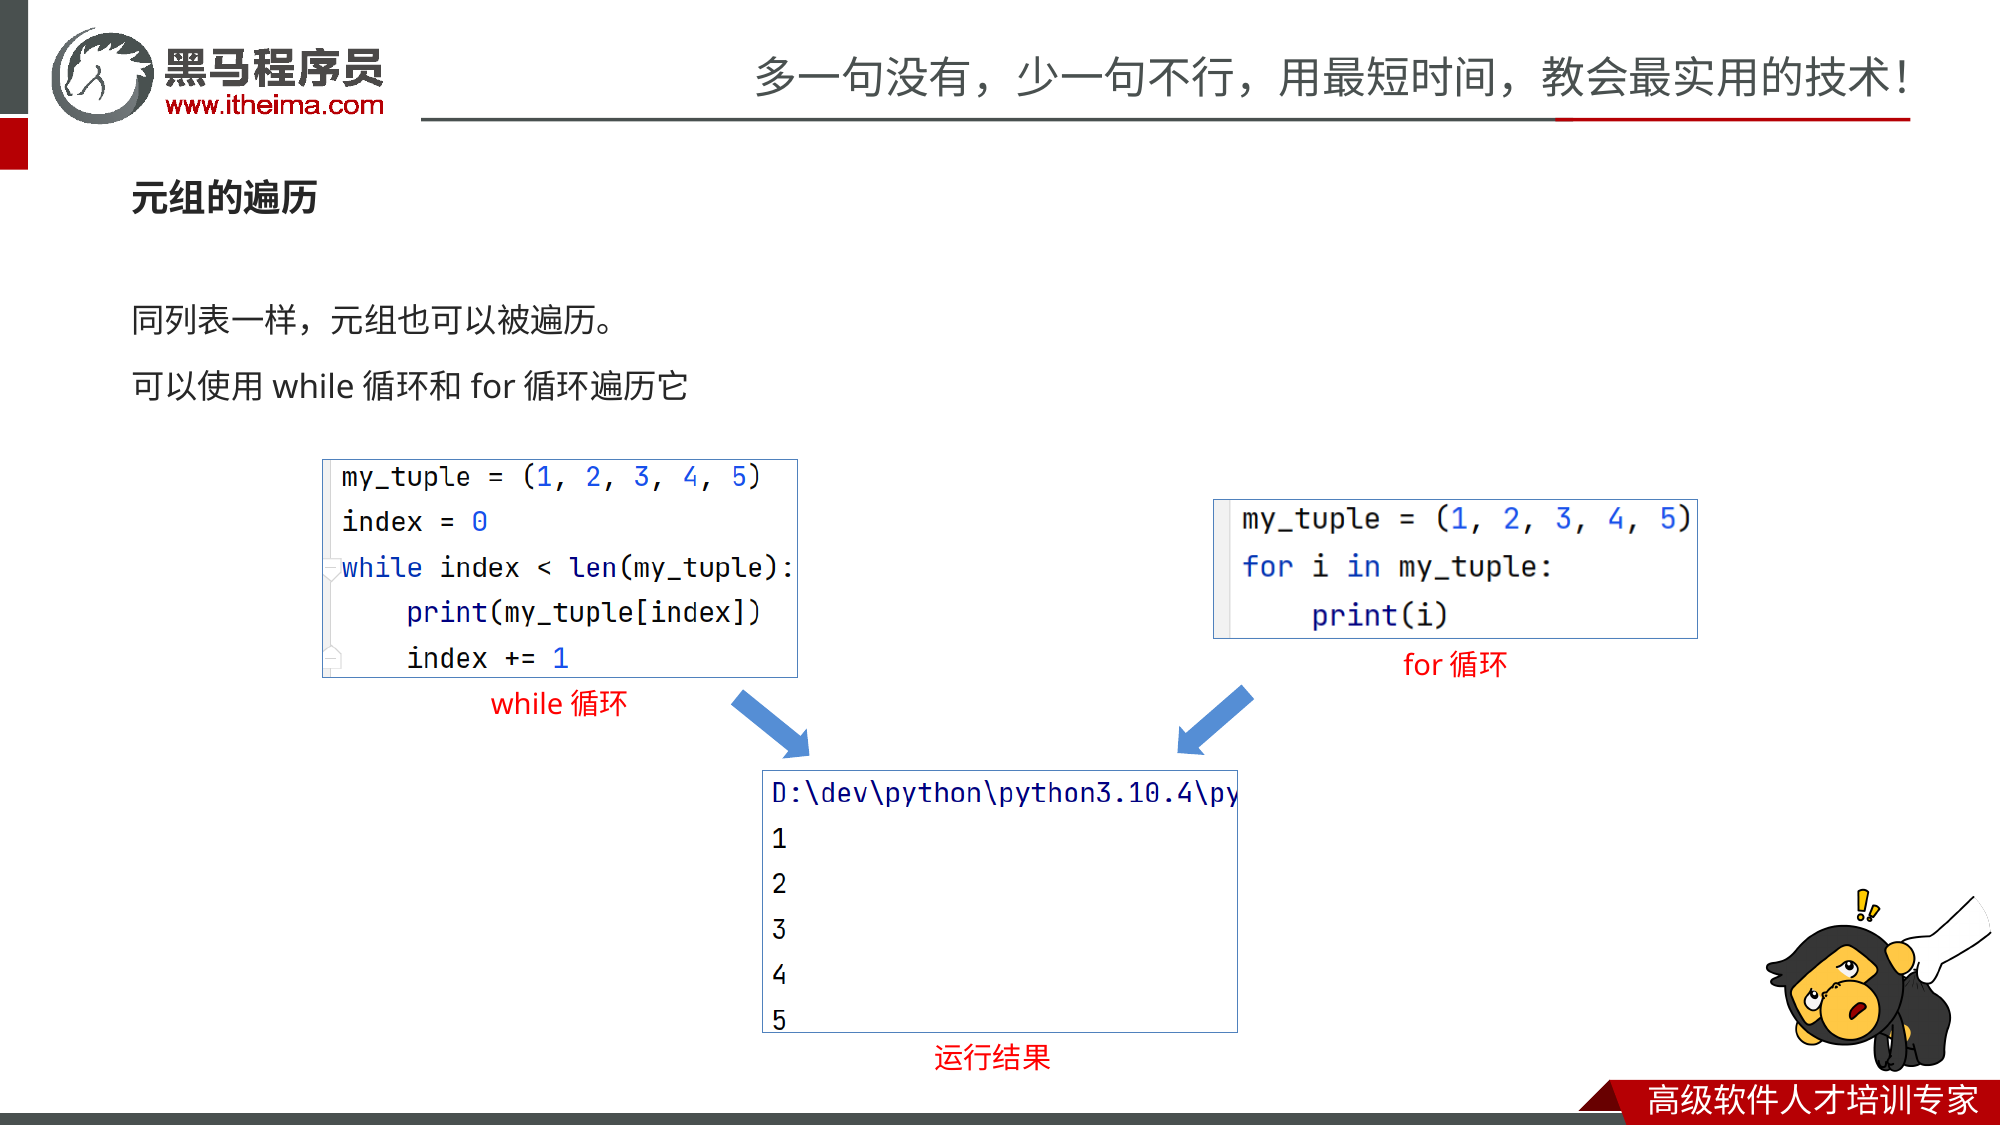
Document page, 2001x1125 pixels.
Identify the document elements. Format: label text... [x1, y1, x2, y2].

picture [762, 770, 1238, 1033]
picture [50, 26, 384, 125]
list 同列表一样，元组也可以被遍历。 可以使用while循环和for循环遍历它 [116, 271, 1872, 964]
picture [1756, 850, 2000, 1095]
text_box [1175, 682, 1257, 758]
text_box while循环 [475, 686, 644, 728]
text_box for循环 [1388, 646, 1524, 689]
picture [321, 459, 798, 679]
list 元组的遍历 [116, 154, 1872, 239]
text_box [728, 687, 812, 761]
text_box 运行结果 [919, 1041, 1067, 1083]
picture [1213, 498, 1698, 639]
